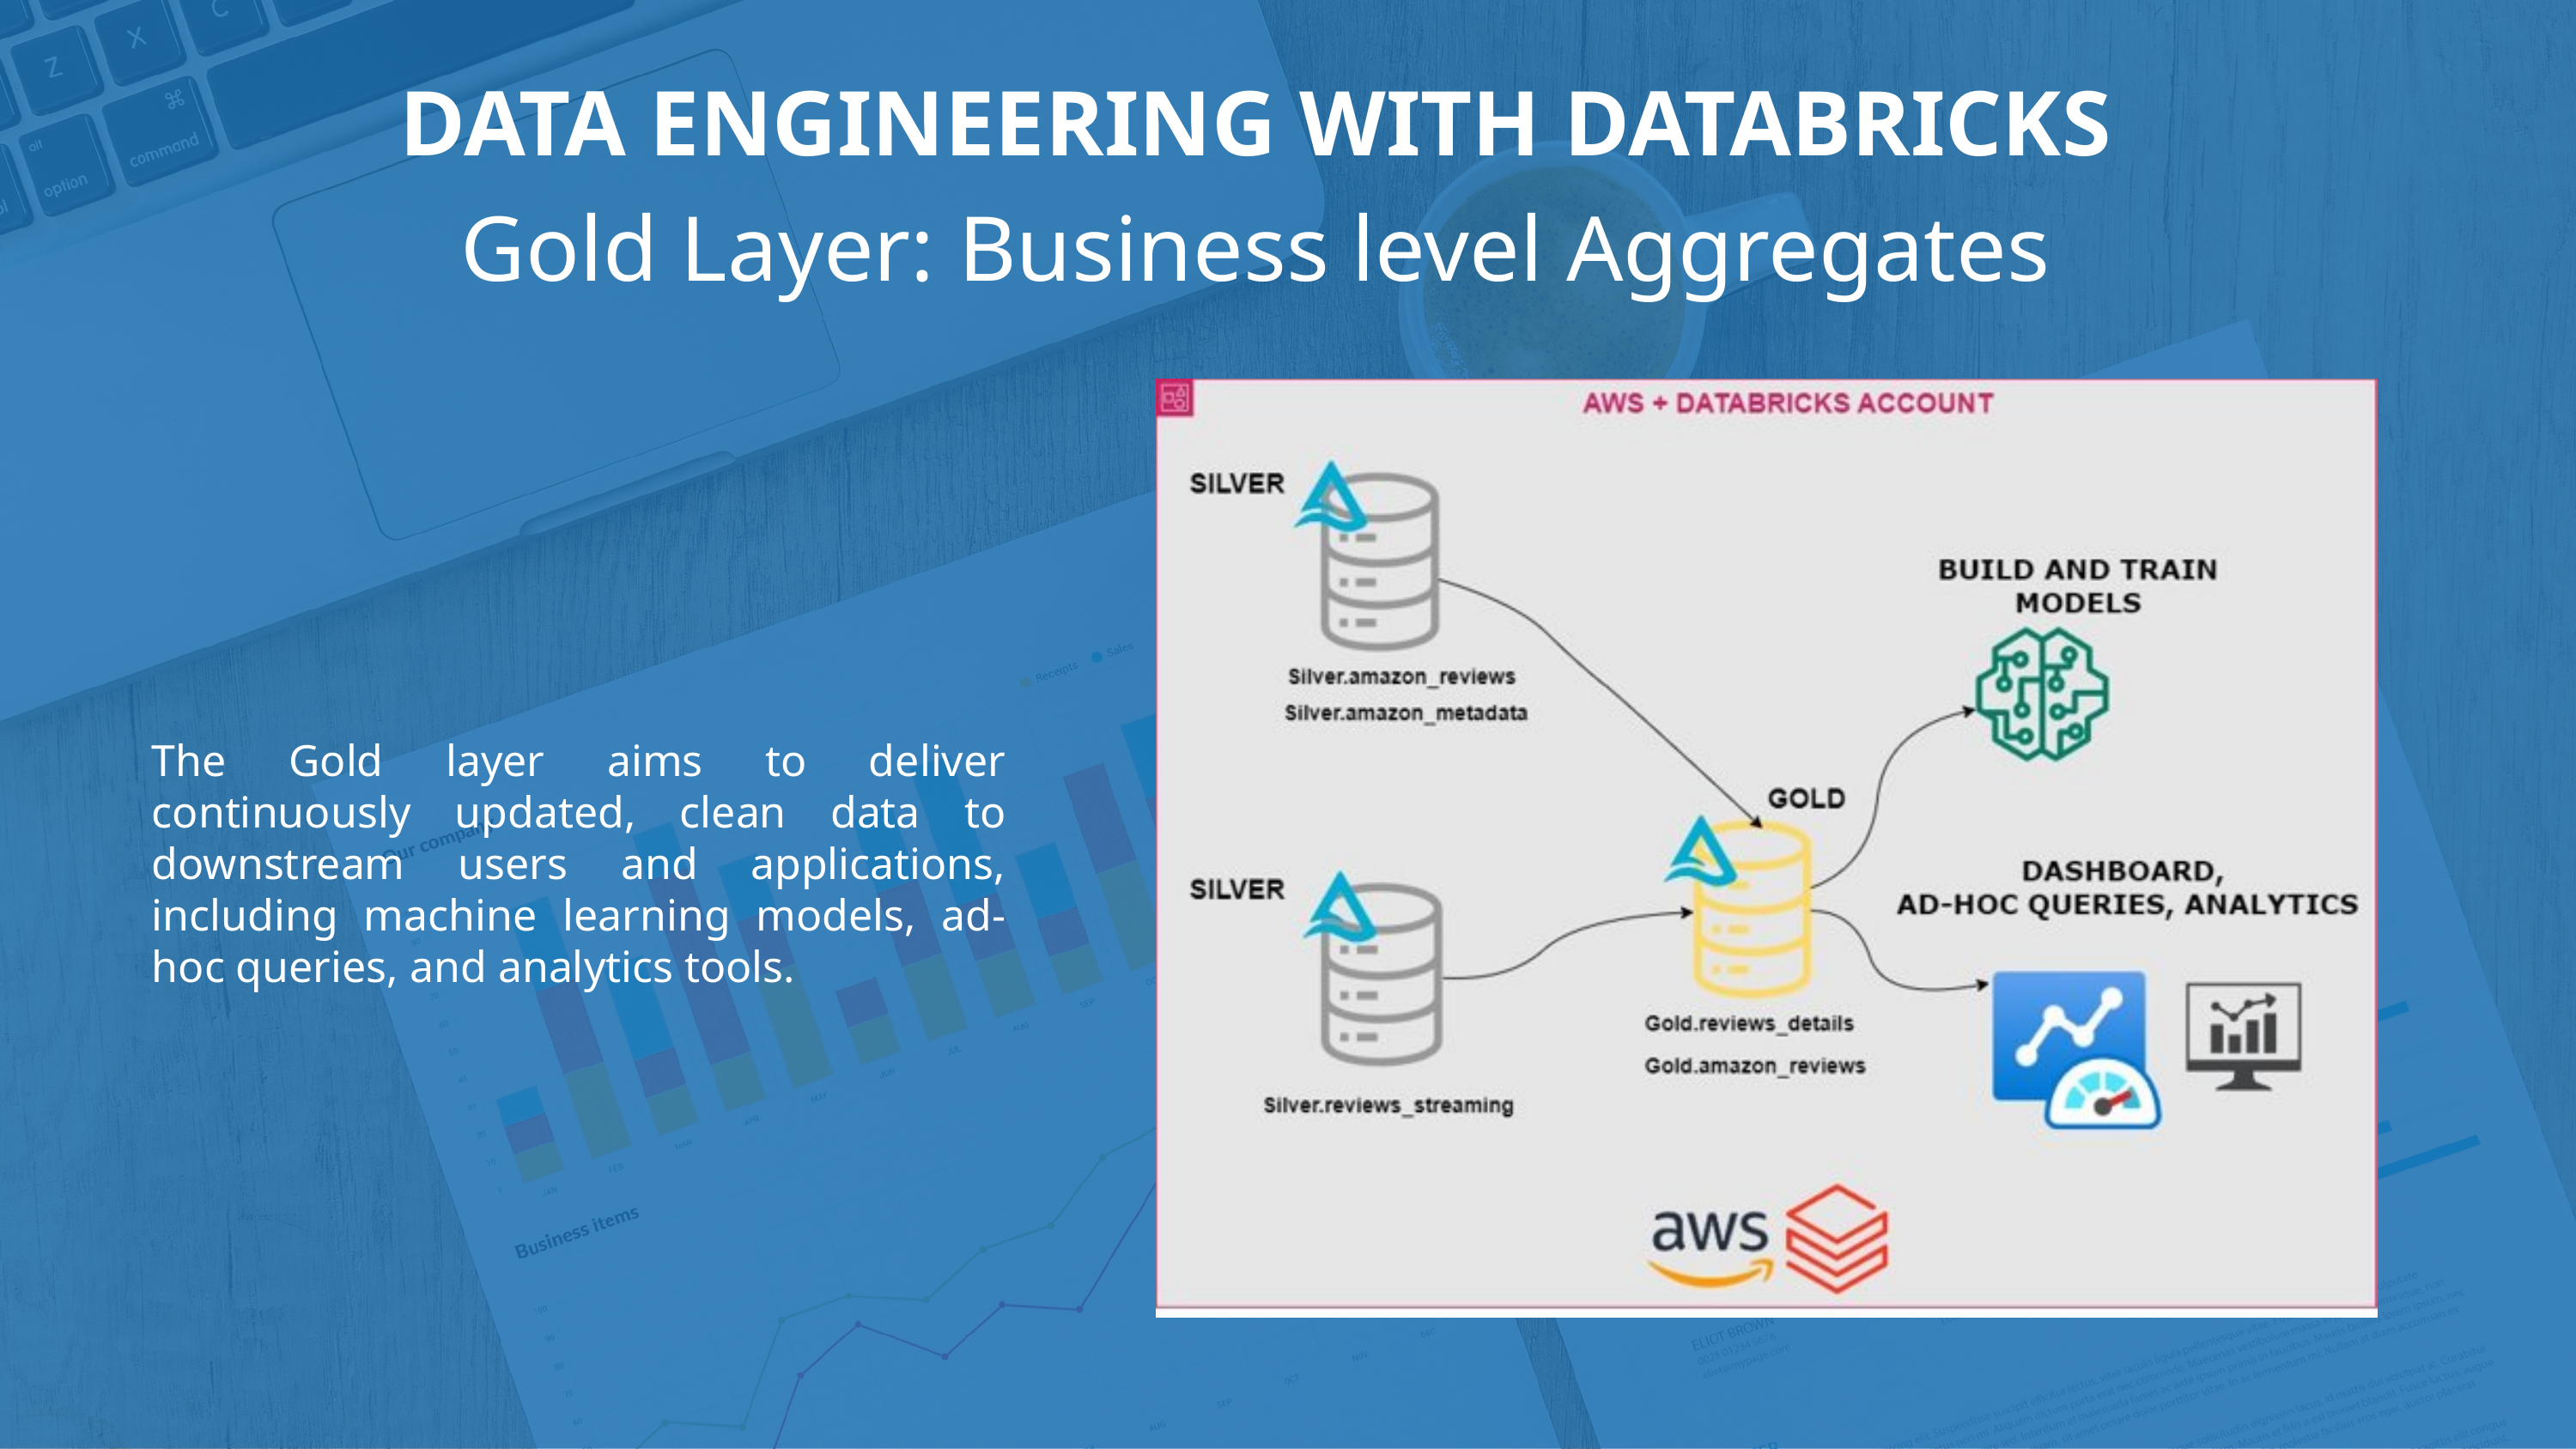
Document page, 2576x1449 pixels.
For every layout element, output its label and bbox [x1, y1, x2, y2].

text_box [0, 0, 2576, 1449]
picture [1156, 379, 2378, 1318]
